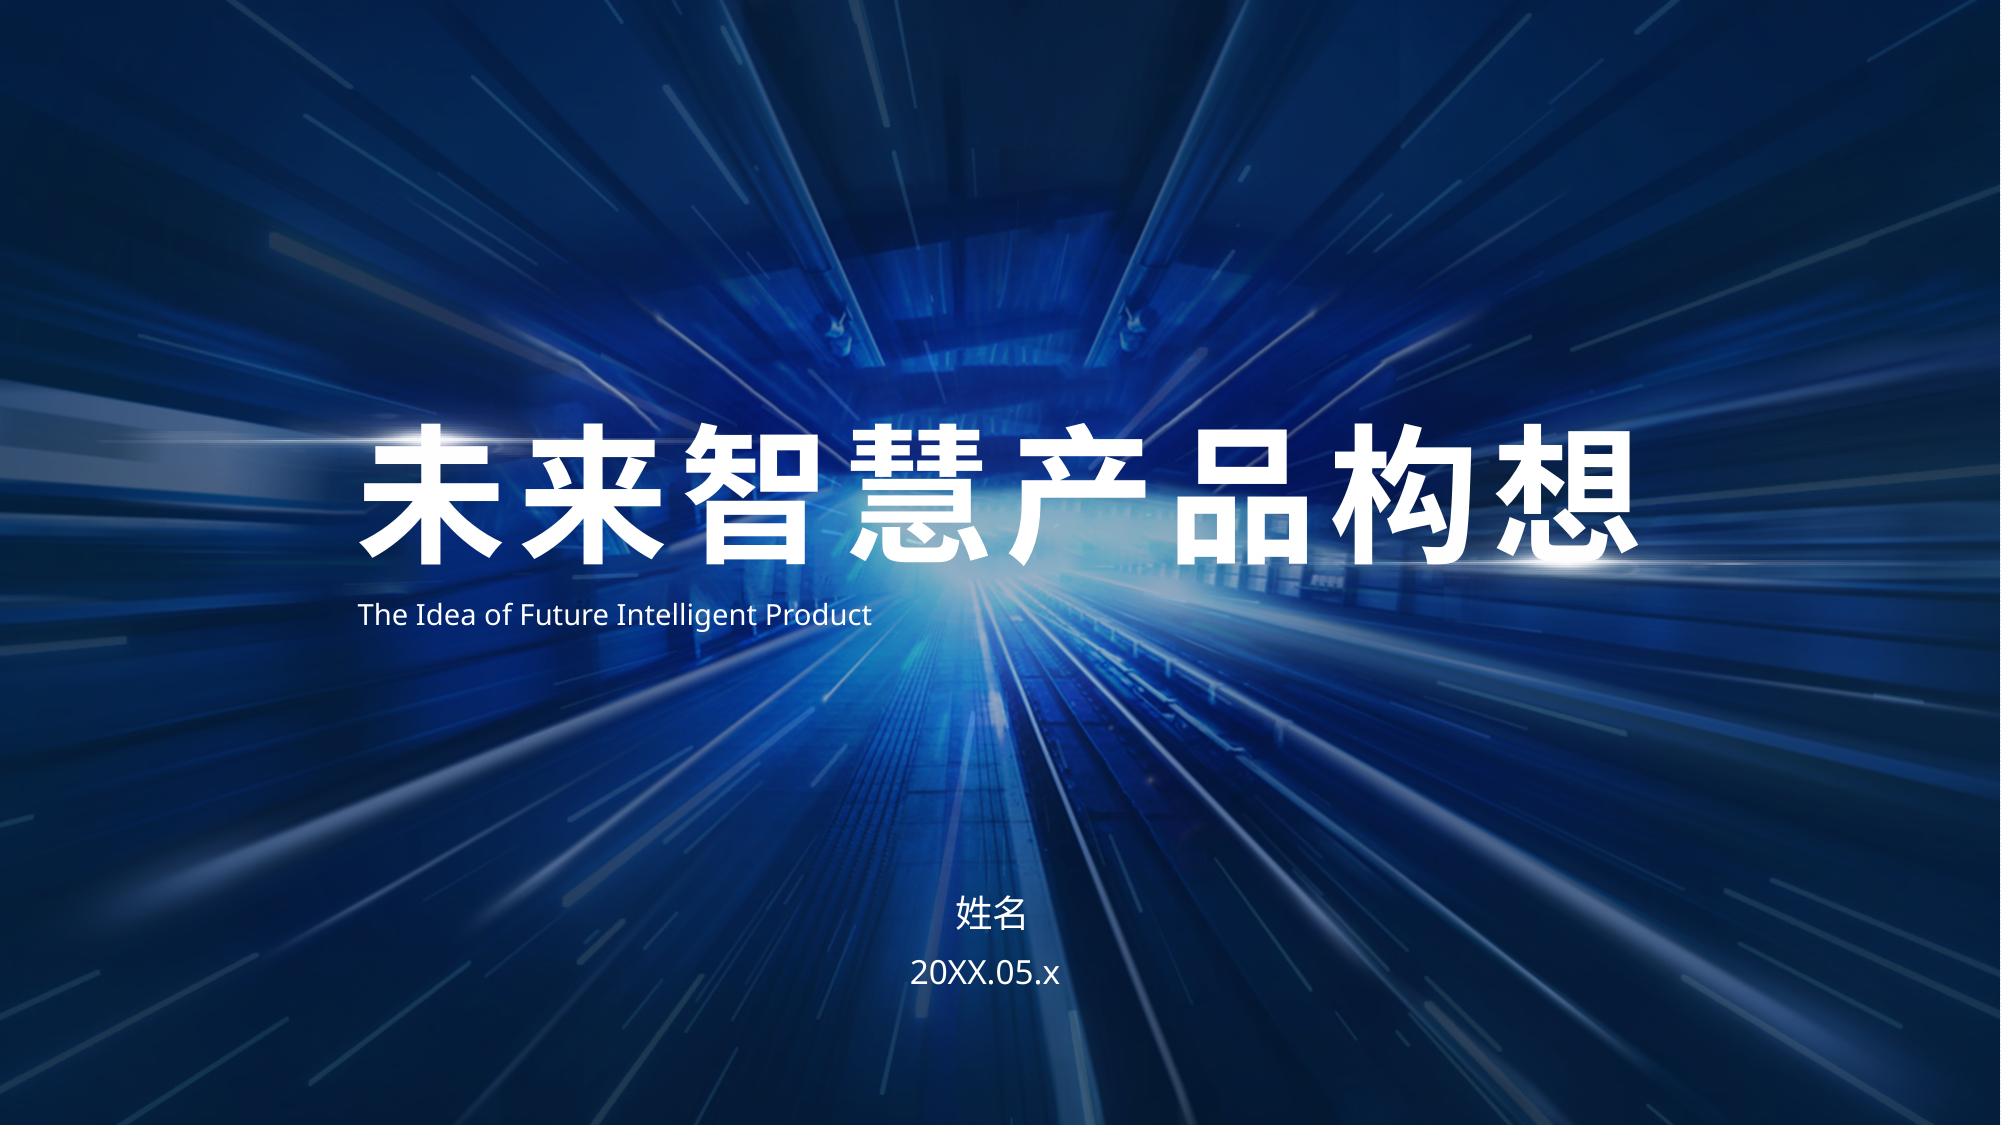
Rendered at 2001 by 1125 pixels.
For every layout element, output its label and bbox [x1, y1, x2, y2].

text_box [328, 394, 1672, 640]
text_box [895, 883, 1105, 999]
picture [0, 0, 2000, 1125]
